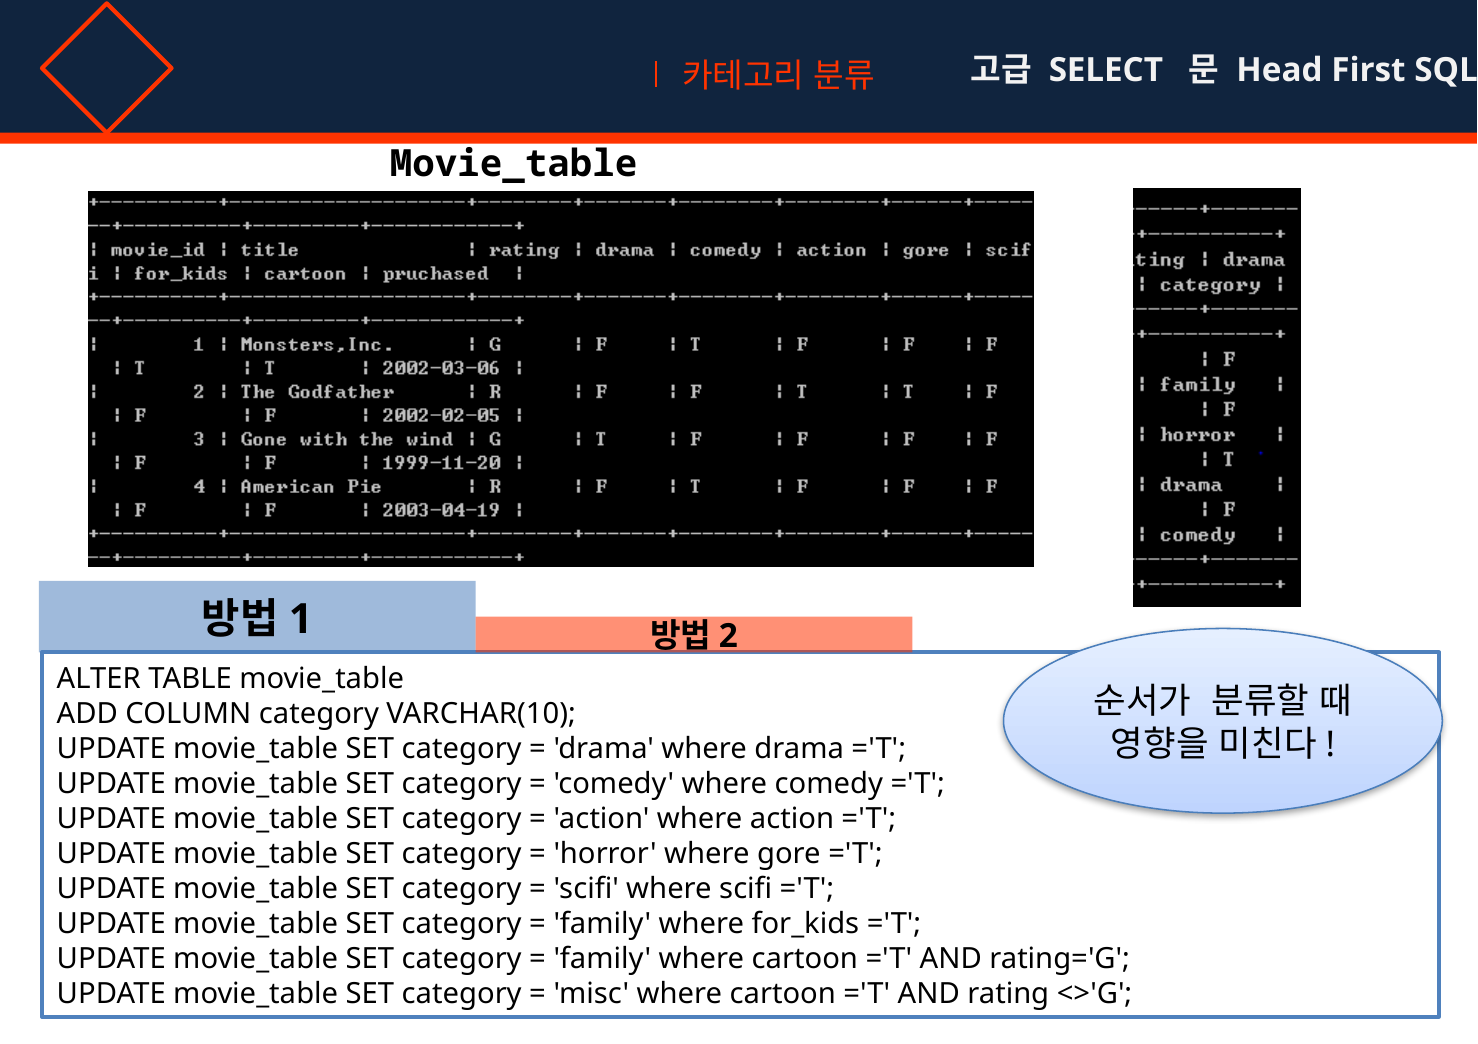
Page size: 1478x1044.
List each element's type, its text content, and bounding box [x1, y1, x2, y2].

picture [88, 191, 1034, 567]
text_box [655, 46, 987, 103]
text_box 순서가 분류할 때 영향을 미친다! [1002, 627, 1444, 814]
text_box 방법2 [474, 615, 914, 654]
text_box Movie_table [375, 152, 652, 189]
text_box ALTER TABLE movie_table ADD COLUMN category VARCHAR(10); UPDATE movie_table SET category = 'drama' where drama ='T'; UPDATE movie_table SET category = 'comedy' where comedy ='T'; UPDATE movie_table SET category = 'action' where action ='T'; UPDATE movie_table SET category = 'horror' where gore ='T'; UPDATE movie_table SET category = 'scifi' where scifi ='T'; UPDATE movie_table SET category = 'family' where for_kids ='T'; UPDATE movie_table SET category = 'family' where cartoon ='T' AND rating='G'; UPDATE movie_table SET category = 'misc' where cartoon ='T' AND rating <>'G'; [40, 650, 1441, 1019]
text_box 방법1 [37, 579, 478, 654]
picture [1133, 187, 1301, 608]
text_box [0, 0, 1478, 145]
